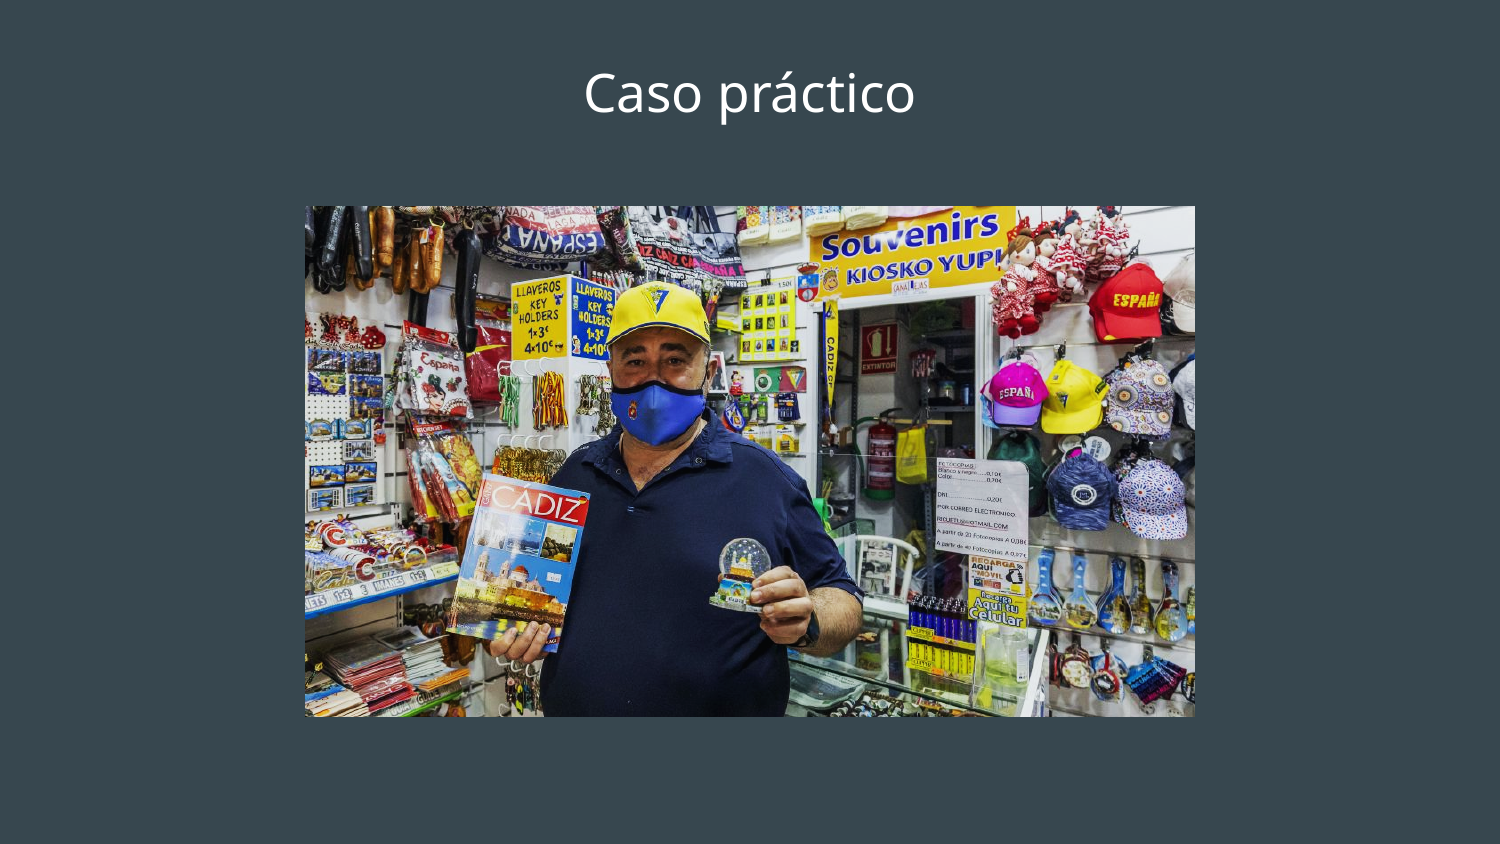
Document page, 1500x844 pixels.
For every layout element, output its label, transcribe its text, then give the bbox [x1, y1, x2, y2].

title Caso práctico [51, 44, 1449, 139]
picture [305, 206, 1195, 717]
